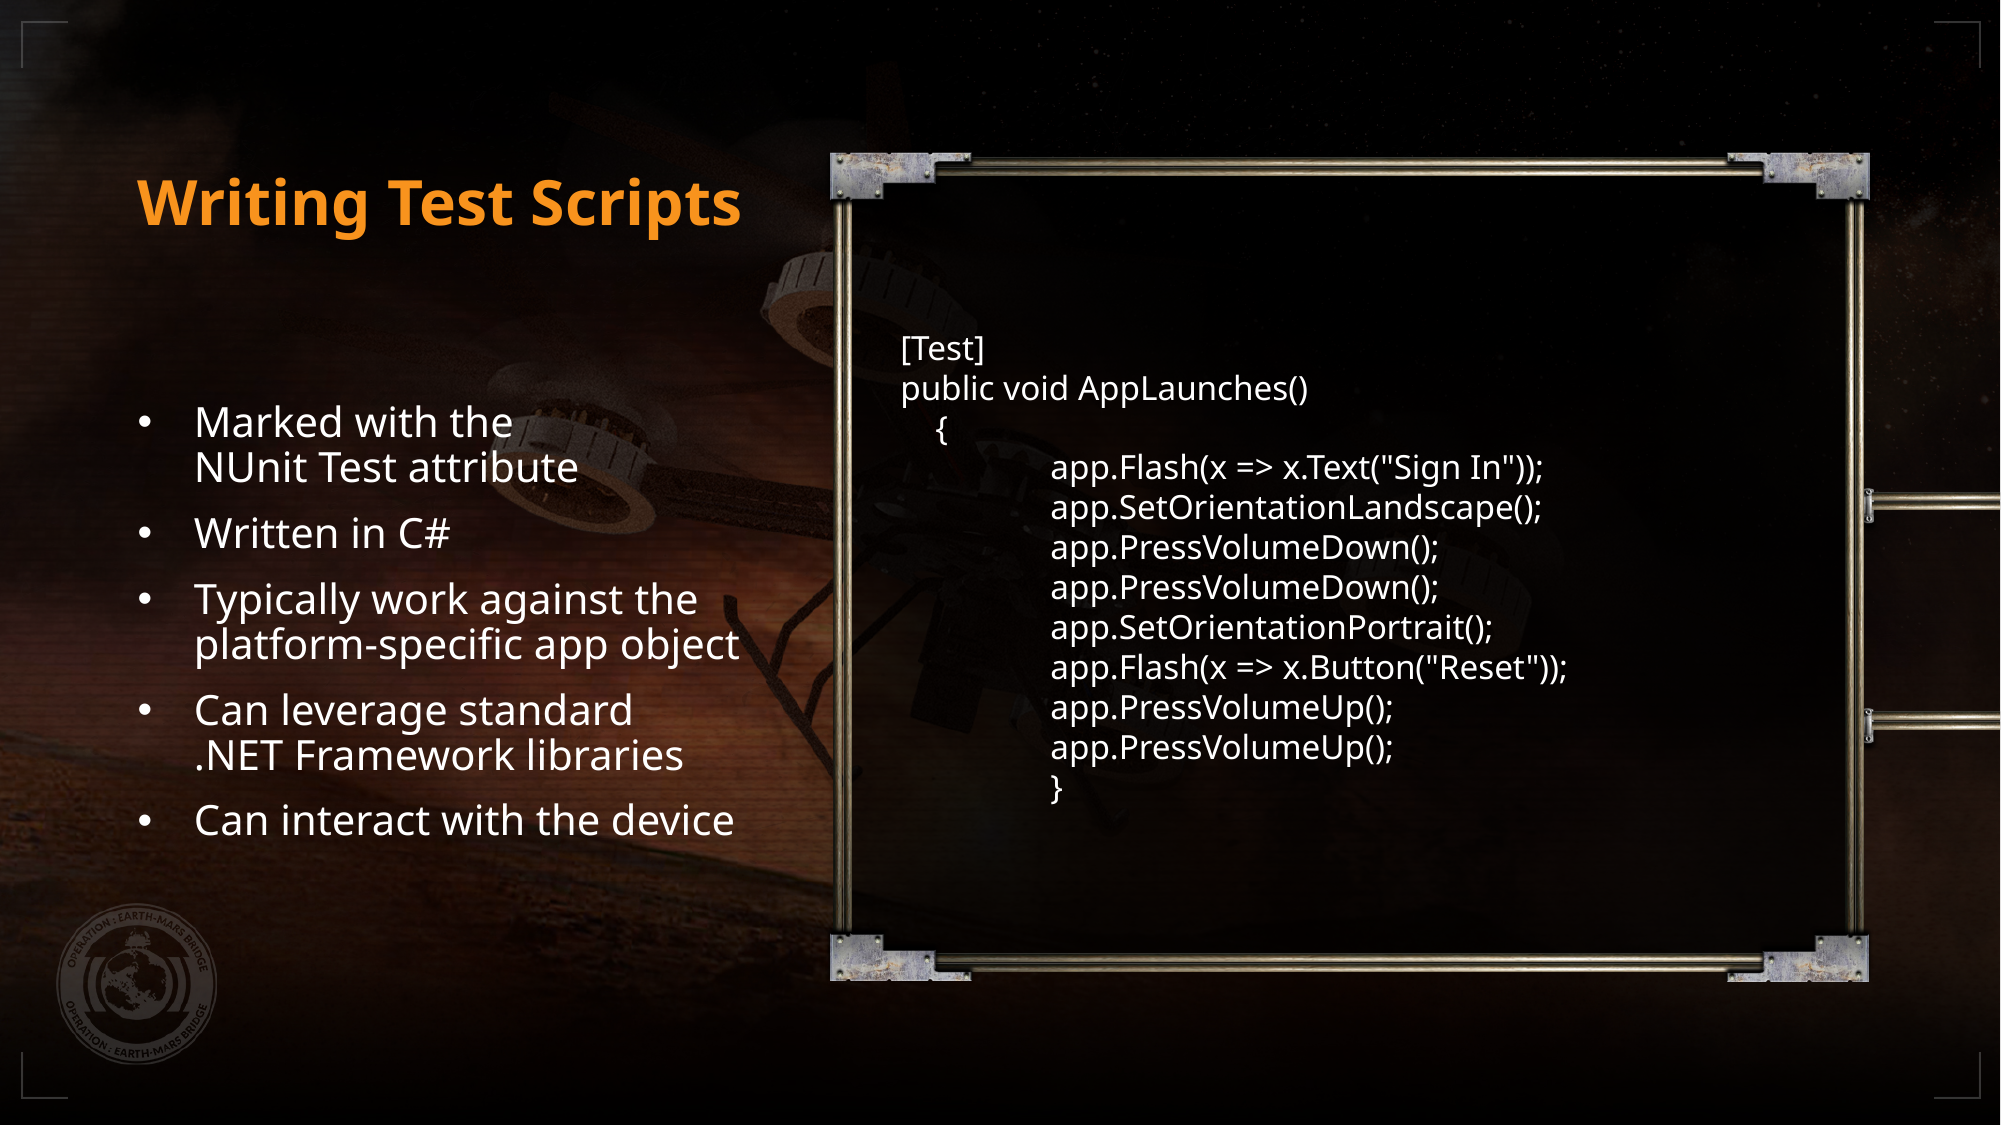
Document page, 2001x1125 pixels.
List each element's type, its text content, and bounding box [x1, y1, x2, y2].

text_box [Test] public void AppLaunches() { app.Flash(x => x.Text("Sign In")); app.SetOrientationLandscape(); app.PressVolumeDown(); app.PressVolumeDown(); app.SetOrientationPortrait(); app.Flash(x => x.Button("Reset")); app.PressVolumeUp(); app.PressVolumeUp(); } [885, 319, 1809, 820]
list Marked with the NUnit Test attribute Written in C# Typically work against the platform-specific app object Can leverage standard .NET Framework libraries Can interact with the device [137, 401, 783, 963]
title Writing Test Scripts [137, 171, 783, 278]
picture [0, 0, 2001, 1125]
